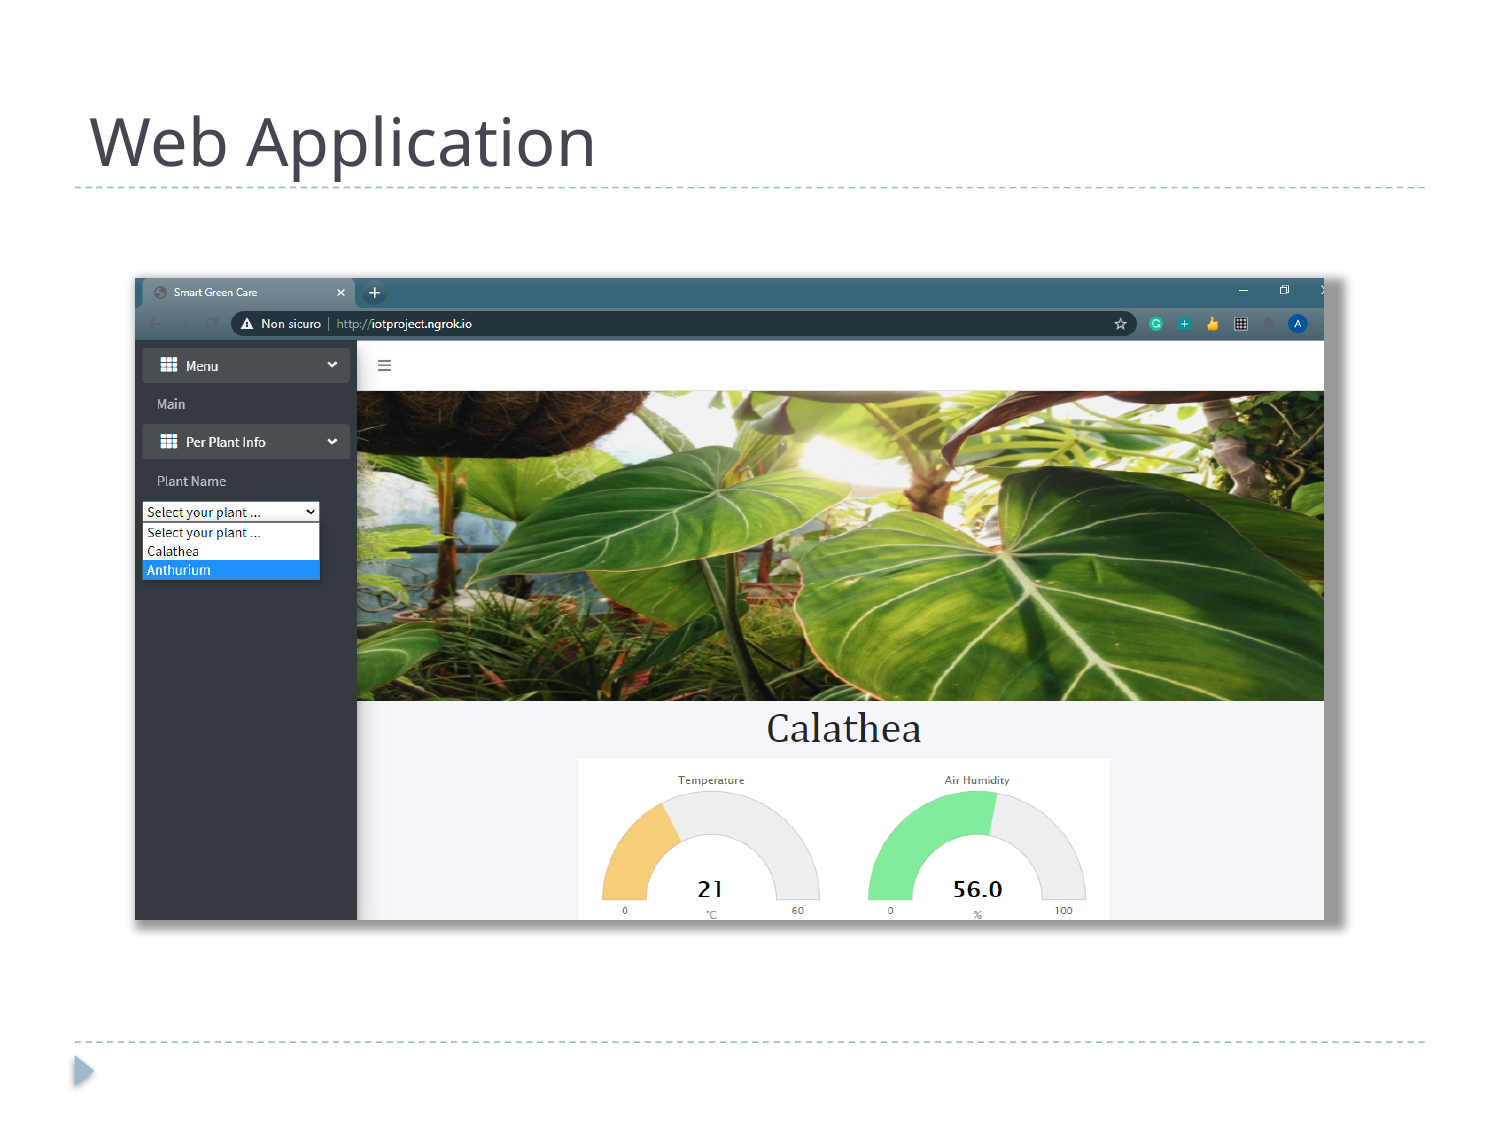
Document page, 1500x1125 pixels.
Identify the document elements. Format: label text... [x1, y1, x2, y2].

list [135, 278, 1324, 920]
title Web Application [75, 24, 1425, 188]
